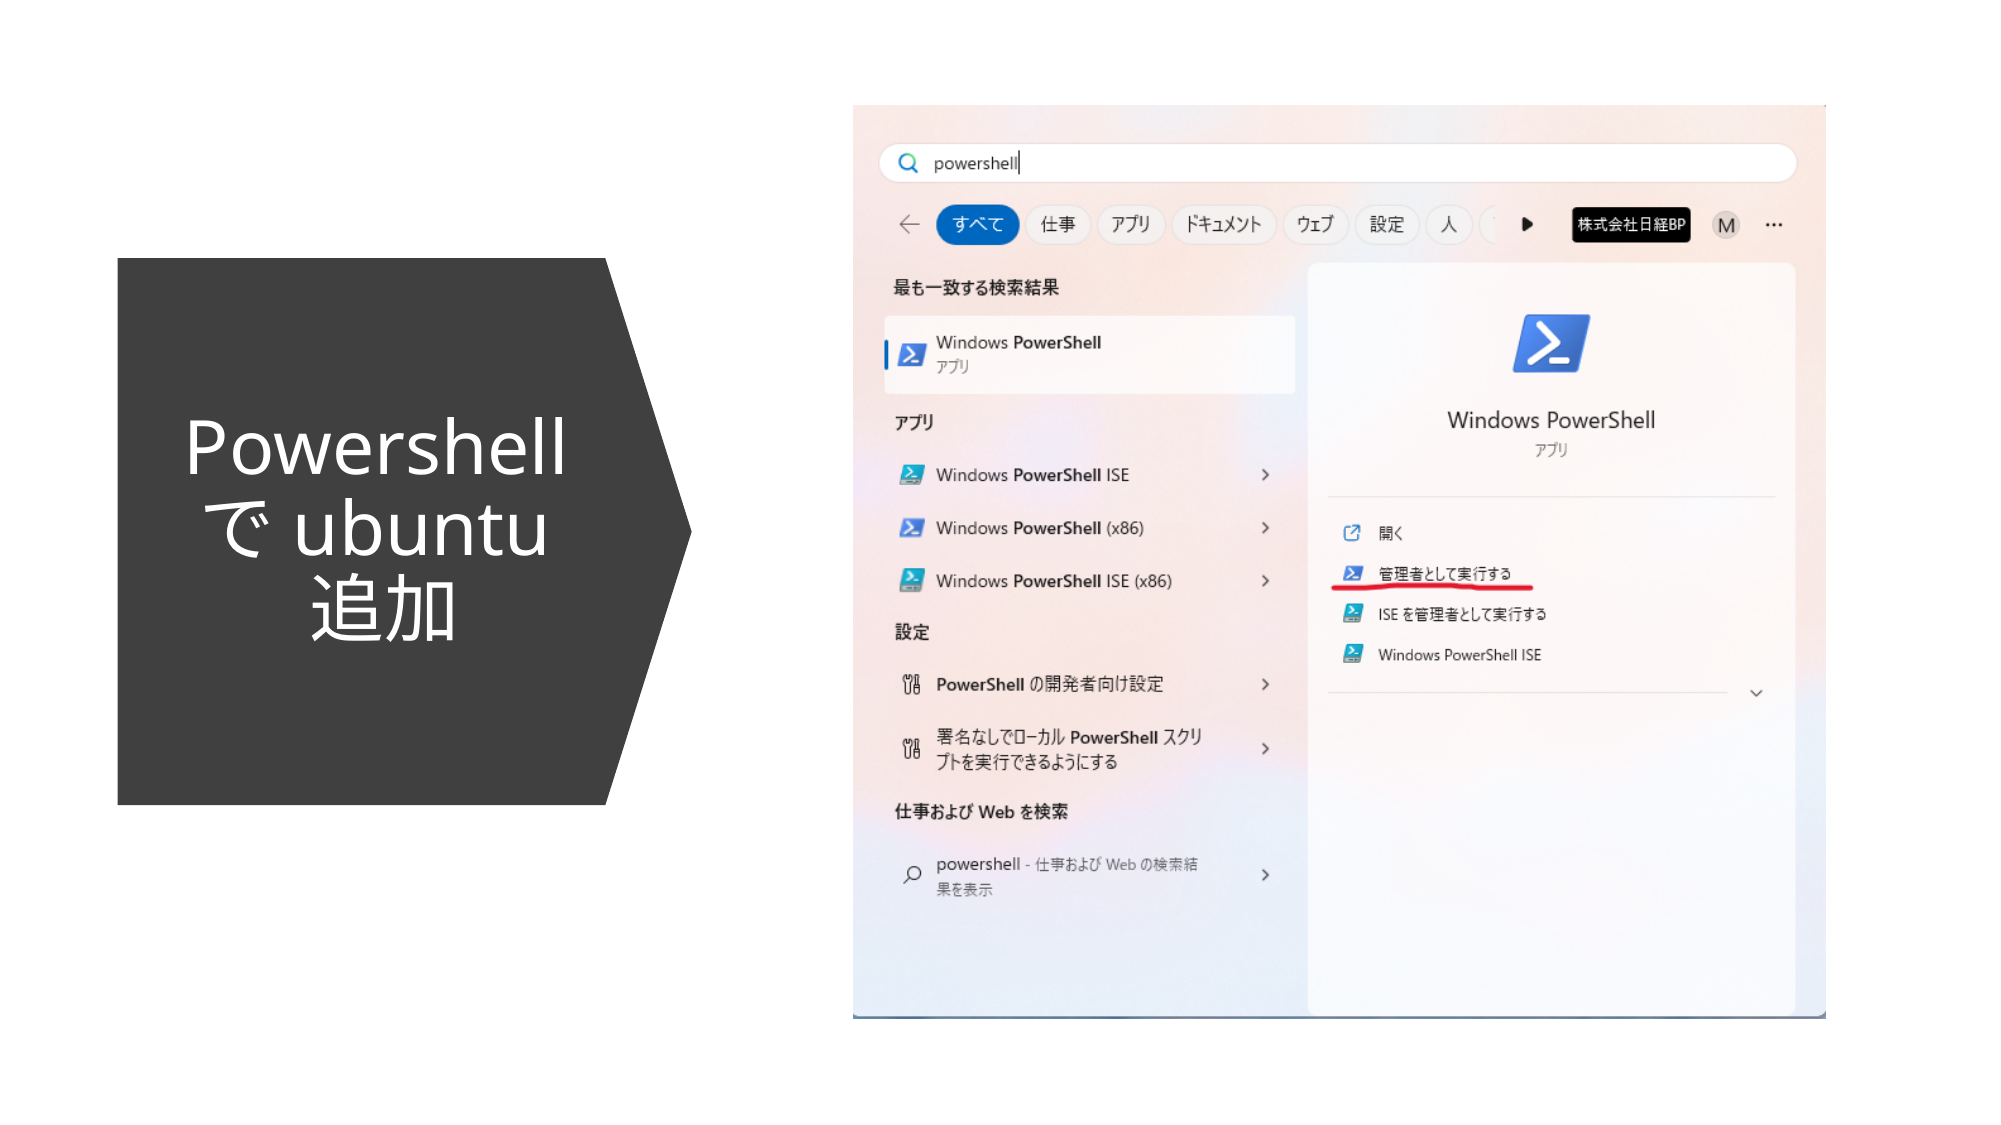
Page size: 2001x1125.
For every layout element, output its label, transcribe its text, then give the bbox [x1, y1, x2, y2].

title Powershellでubuntu追加 [168, 322, 601, 741]
text_box [116, 257, 693, 807]
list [853, 105, 1826, 1020]
